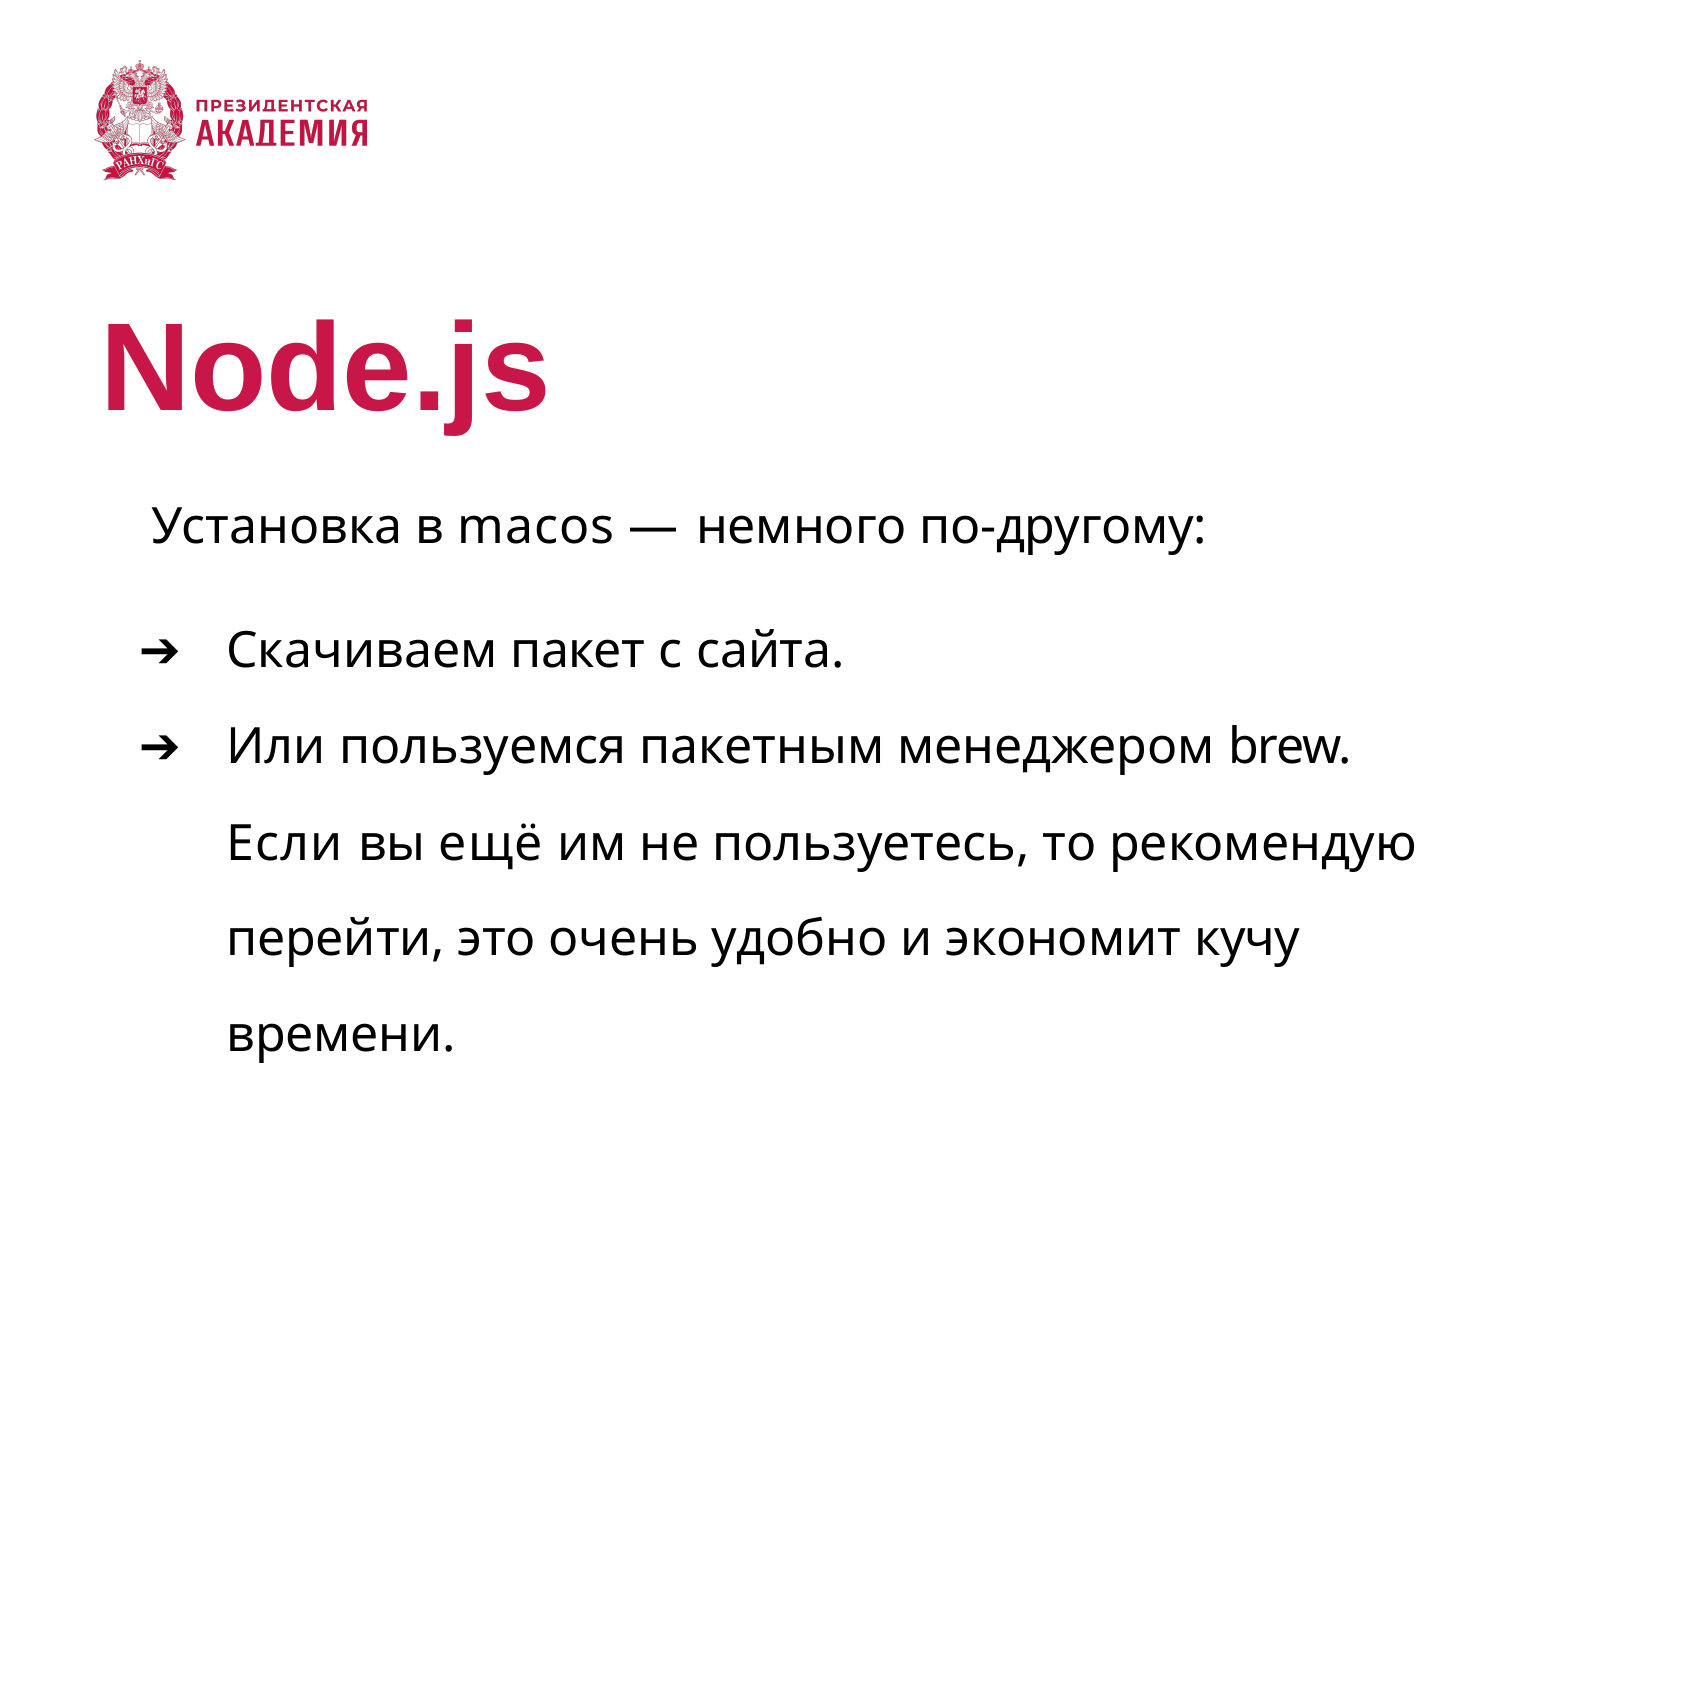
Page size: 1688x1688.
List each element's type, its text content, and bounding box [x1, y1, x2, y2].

title Node.js [92, 283, 1596, 567]
text_box Установка в macos — немного по-другому: Скачиваем пакет с сайта. Или пользуемся пакетным менеджером brew. Если вы ещё им не пользуетесь, то рекомендую перейти, это очень удобно и экономит кучу времени. [136, 491, 1440, 1062]
picture [93, 60, 367, 181]
